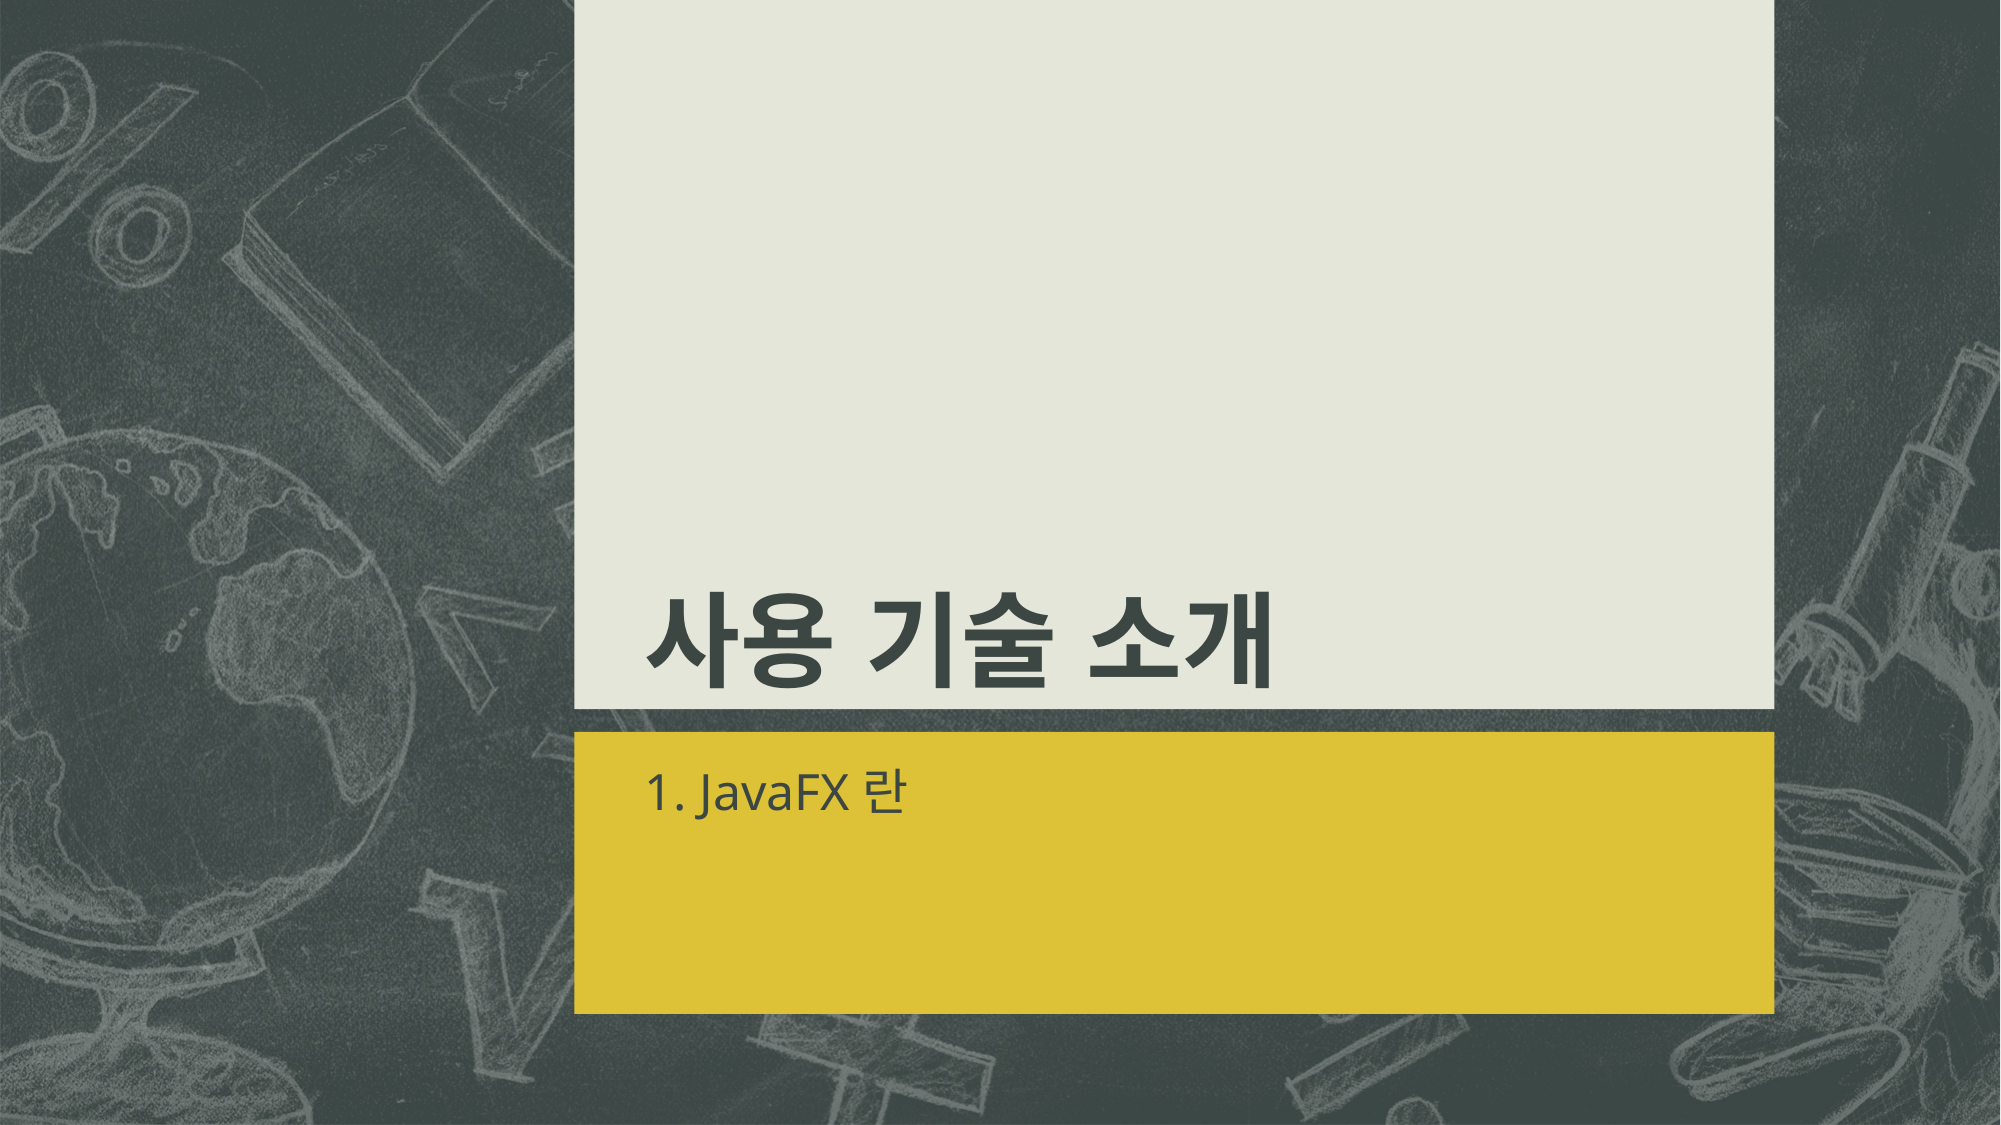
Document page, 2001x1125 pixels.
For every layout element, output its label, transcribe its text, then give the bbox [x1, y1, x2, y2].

title 사용 기술 소개 [629, 108, 1712, 710]
list 1. JavaFX란 [629, 752, 1712, 999]
picture [0, 0, 2001, 1125]
